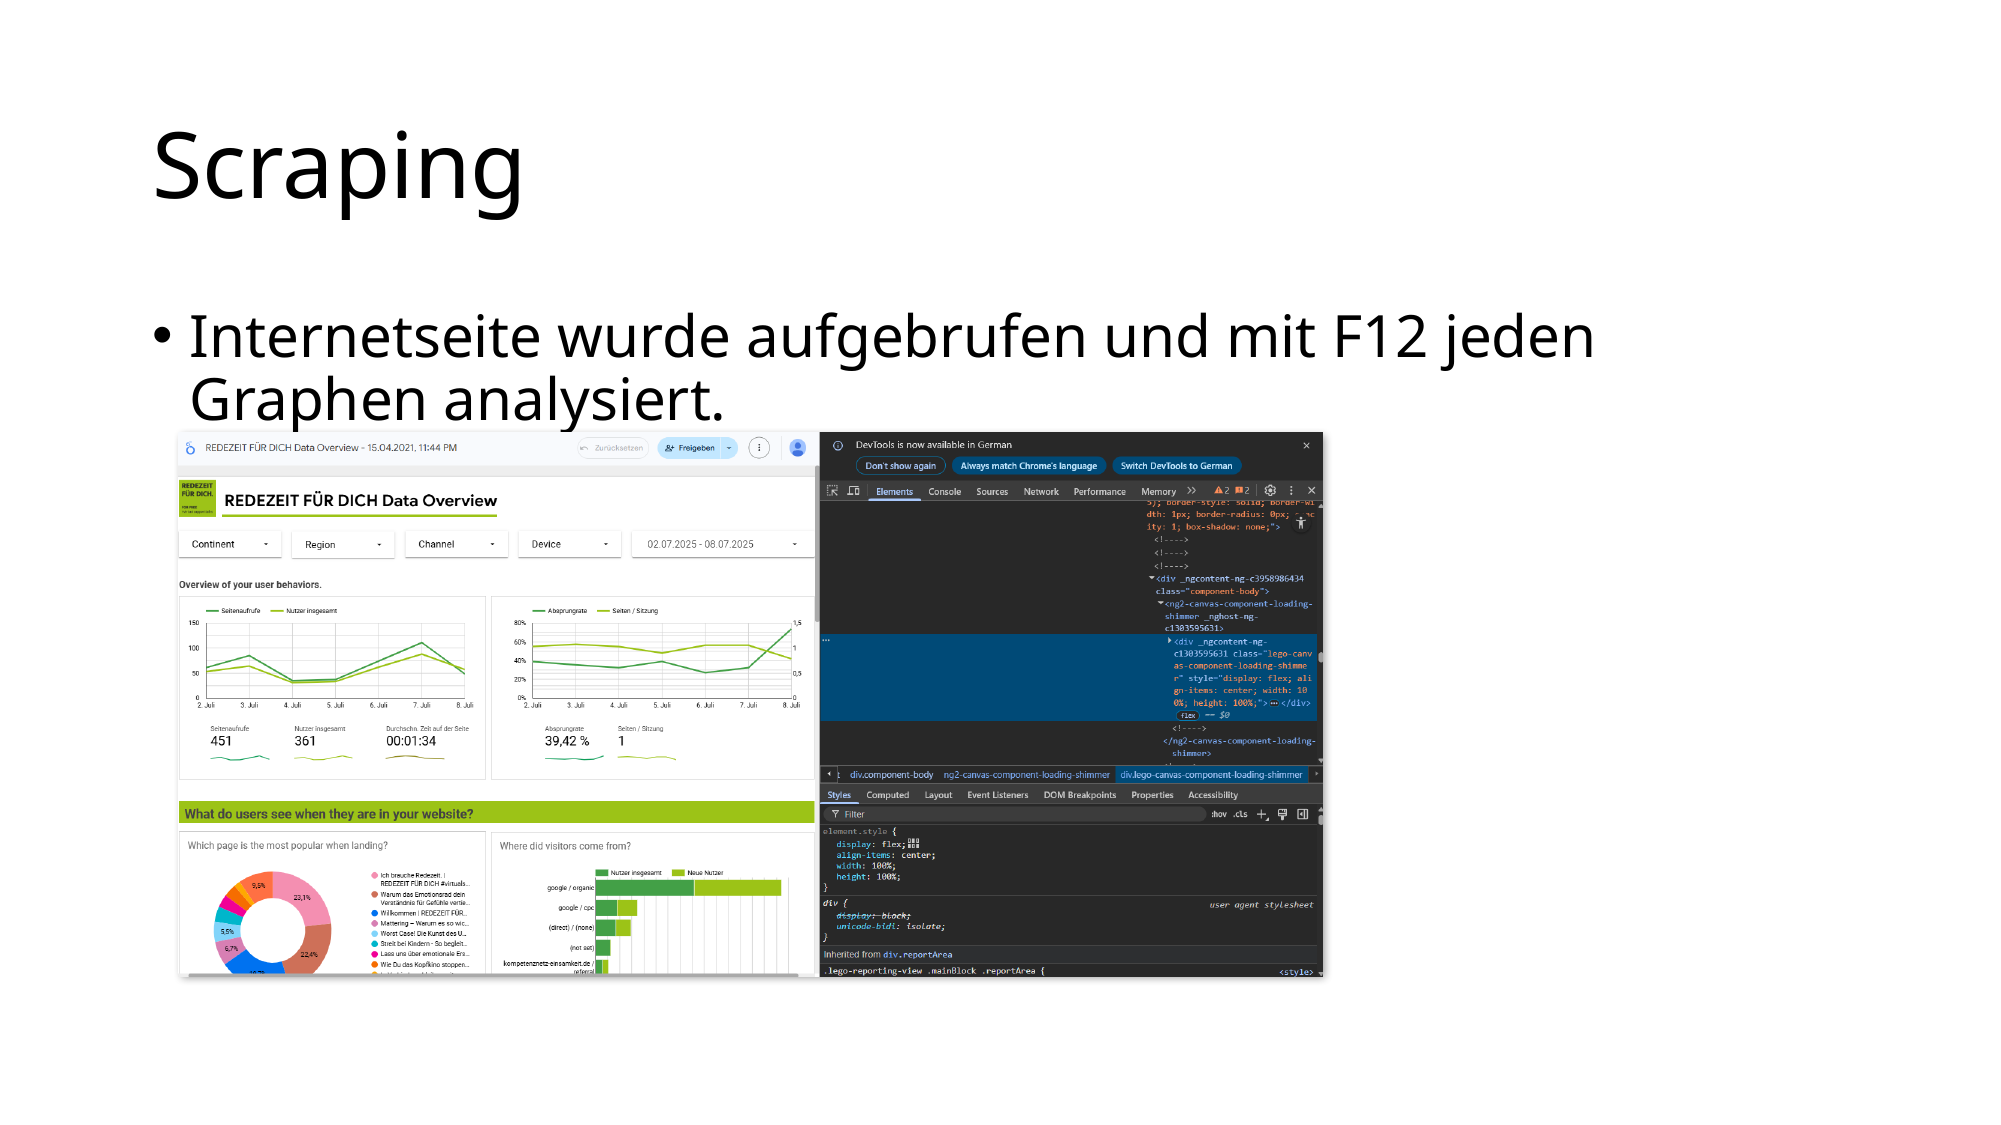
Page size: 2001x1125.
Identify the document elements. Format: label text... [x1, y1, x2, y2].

picture [177, 432, 1324, 977]
list Internetseite wurde aufgebrufen und mit F12 jeden Graphen analysiert. [137, 299, 1863, 1014]
title Scraping [137, 59, 1863, 278]
